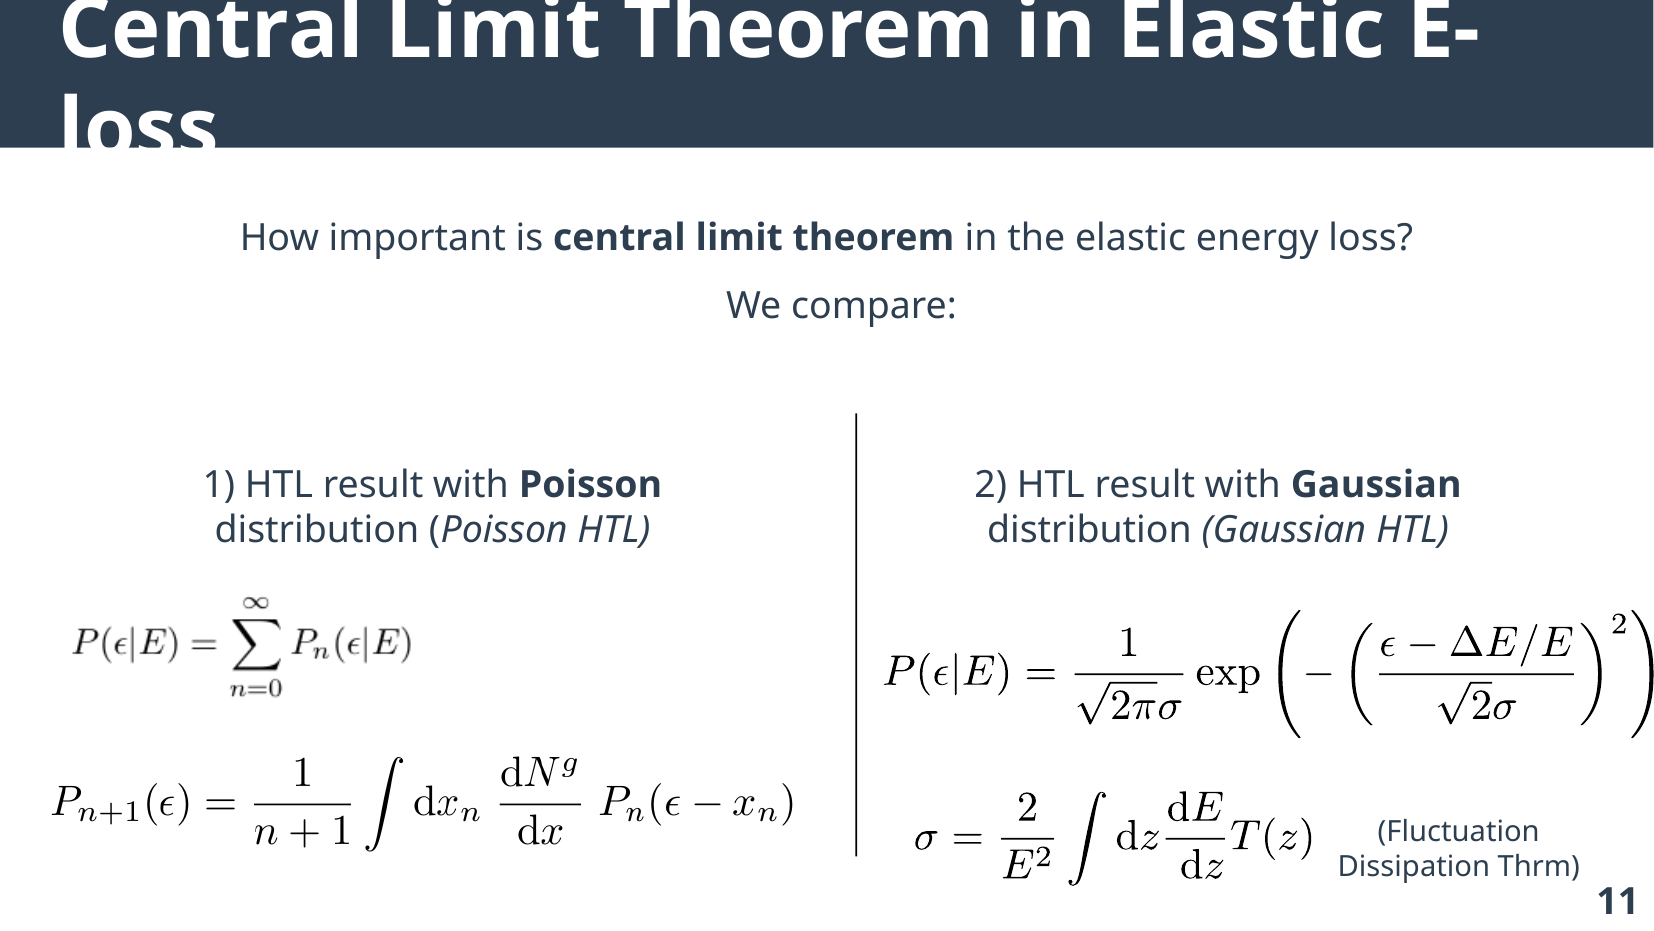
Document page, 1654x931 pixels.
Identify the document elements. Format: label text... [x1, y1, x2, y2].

title Central Limit Theorem in Elastic E-loss [59, 14, 1595, 133]
text_box We compare: [147, 253, 1536, 355]
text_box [915, 791, 1312, 887]
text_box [883, 609, 1654, 739]
picture [3, 559, 414, 709]
picture [0, 712, 827, 886]
text_box 1) HTL result with Poisson distribution (Poisson HTL) [156, 446, 709, 565]
text_box 2) HTL result with Gaussian distribution (Gaussian HTL) [885, 472, 1551, 539]
text_box How important is central limit theorem in the elastic energy loss? [118, 177, 1536, 294]
text_box (Fluctuation Dissipation Thrm) [1311, 748, 1607, 931]
